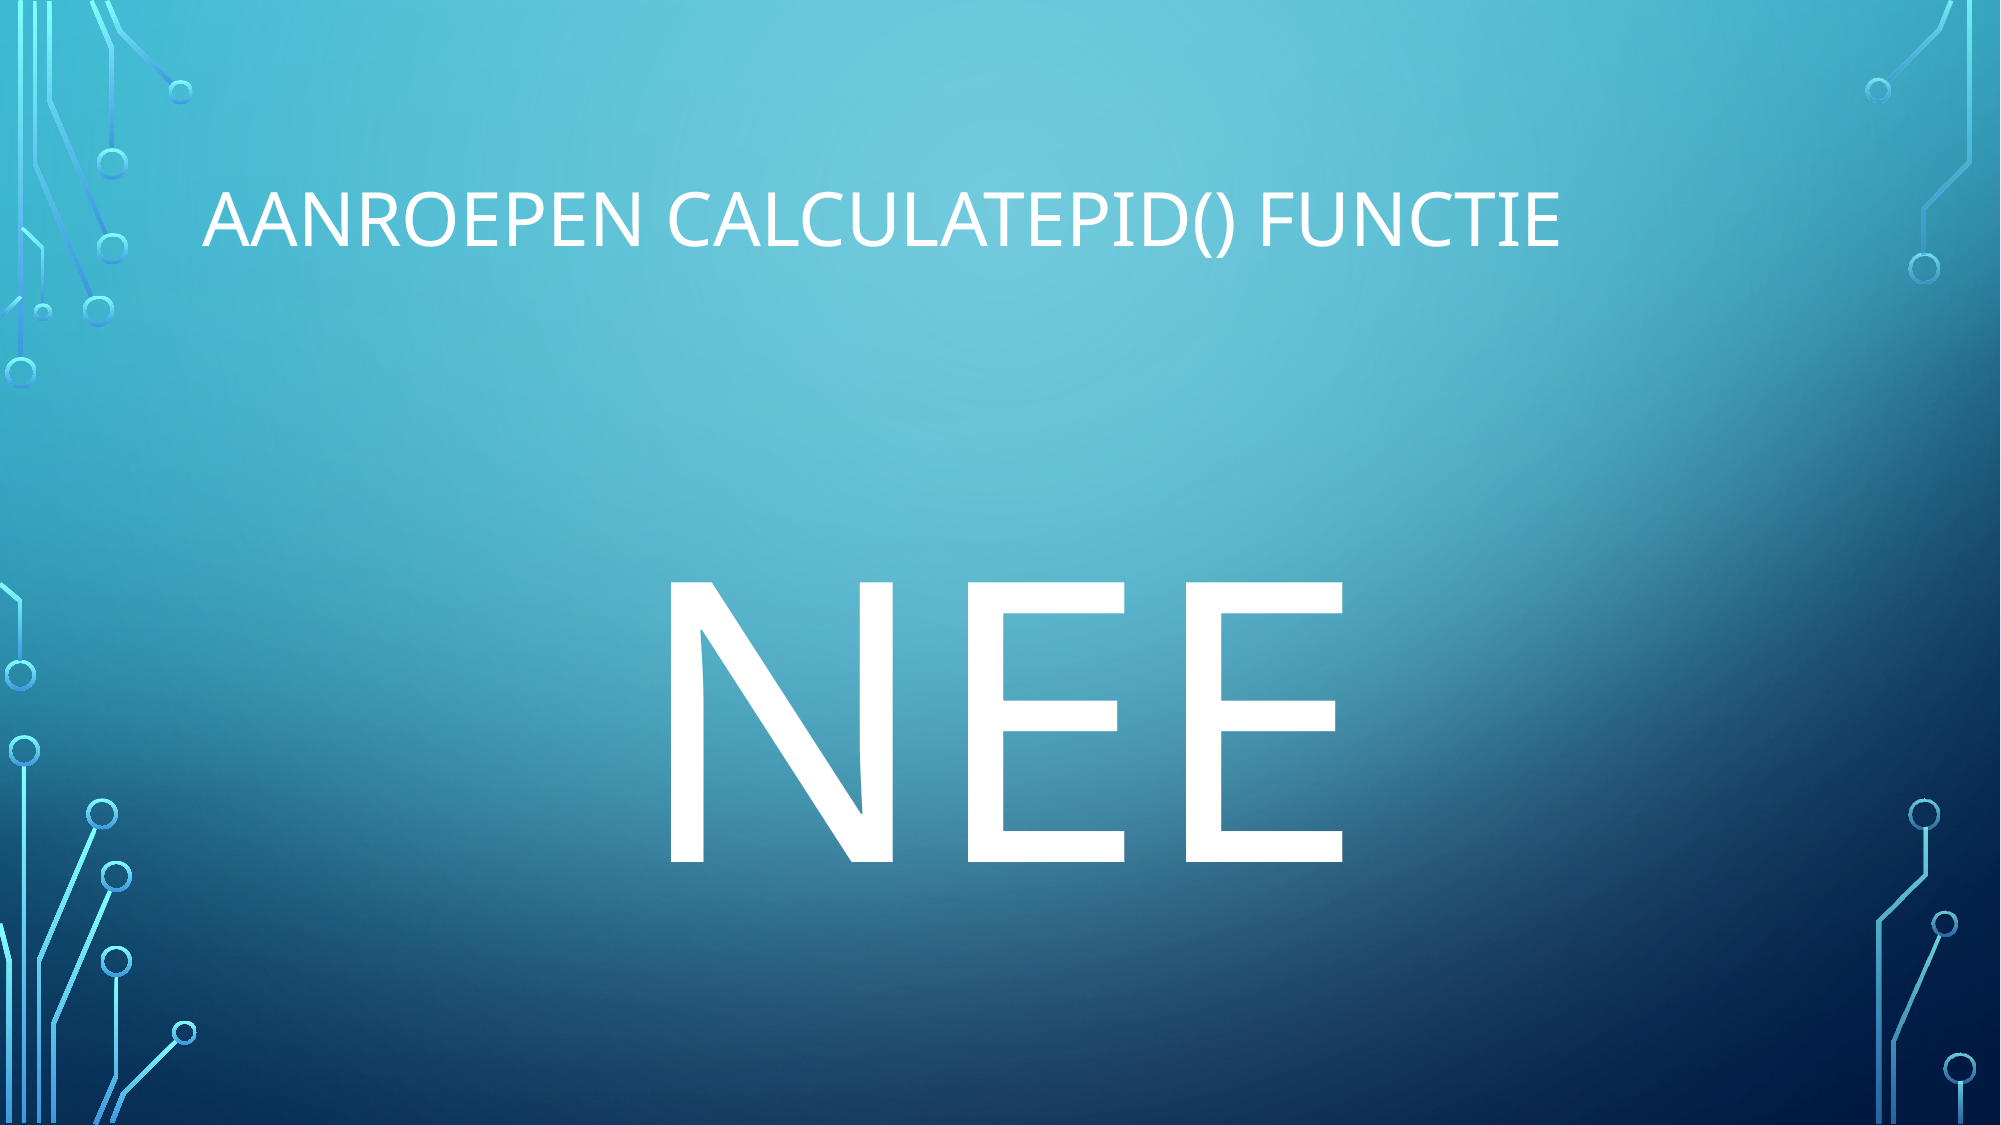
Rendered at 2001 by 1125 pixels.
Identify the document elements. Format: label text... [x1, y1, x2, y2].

list NEE [187, 369, 1813, 950]
title Aanroepen calculatepid() functie [187, 101, 1813, 344]
